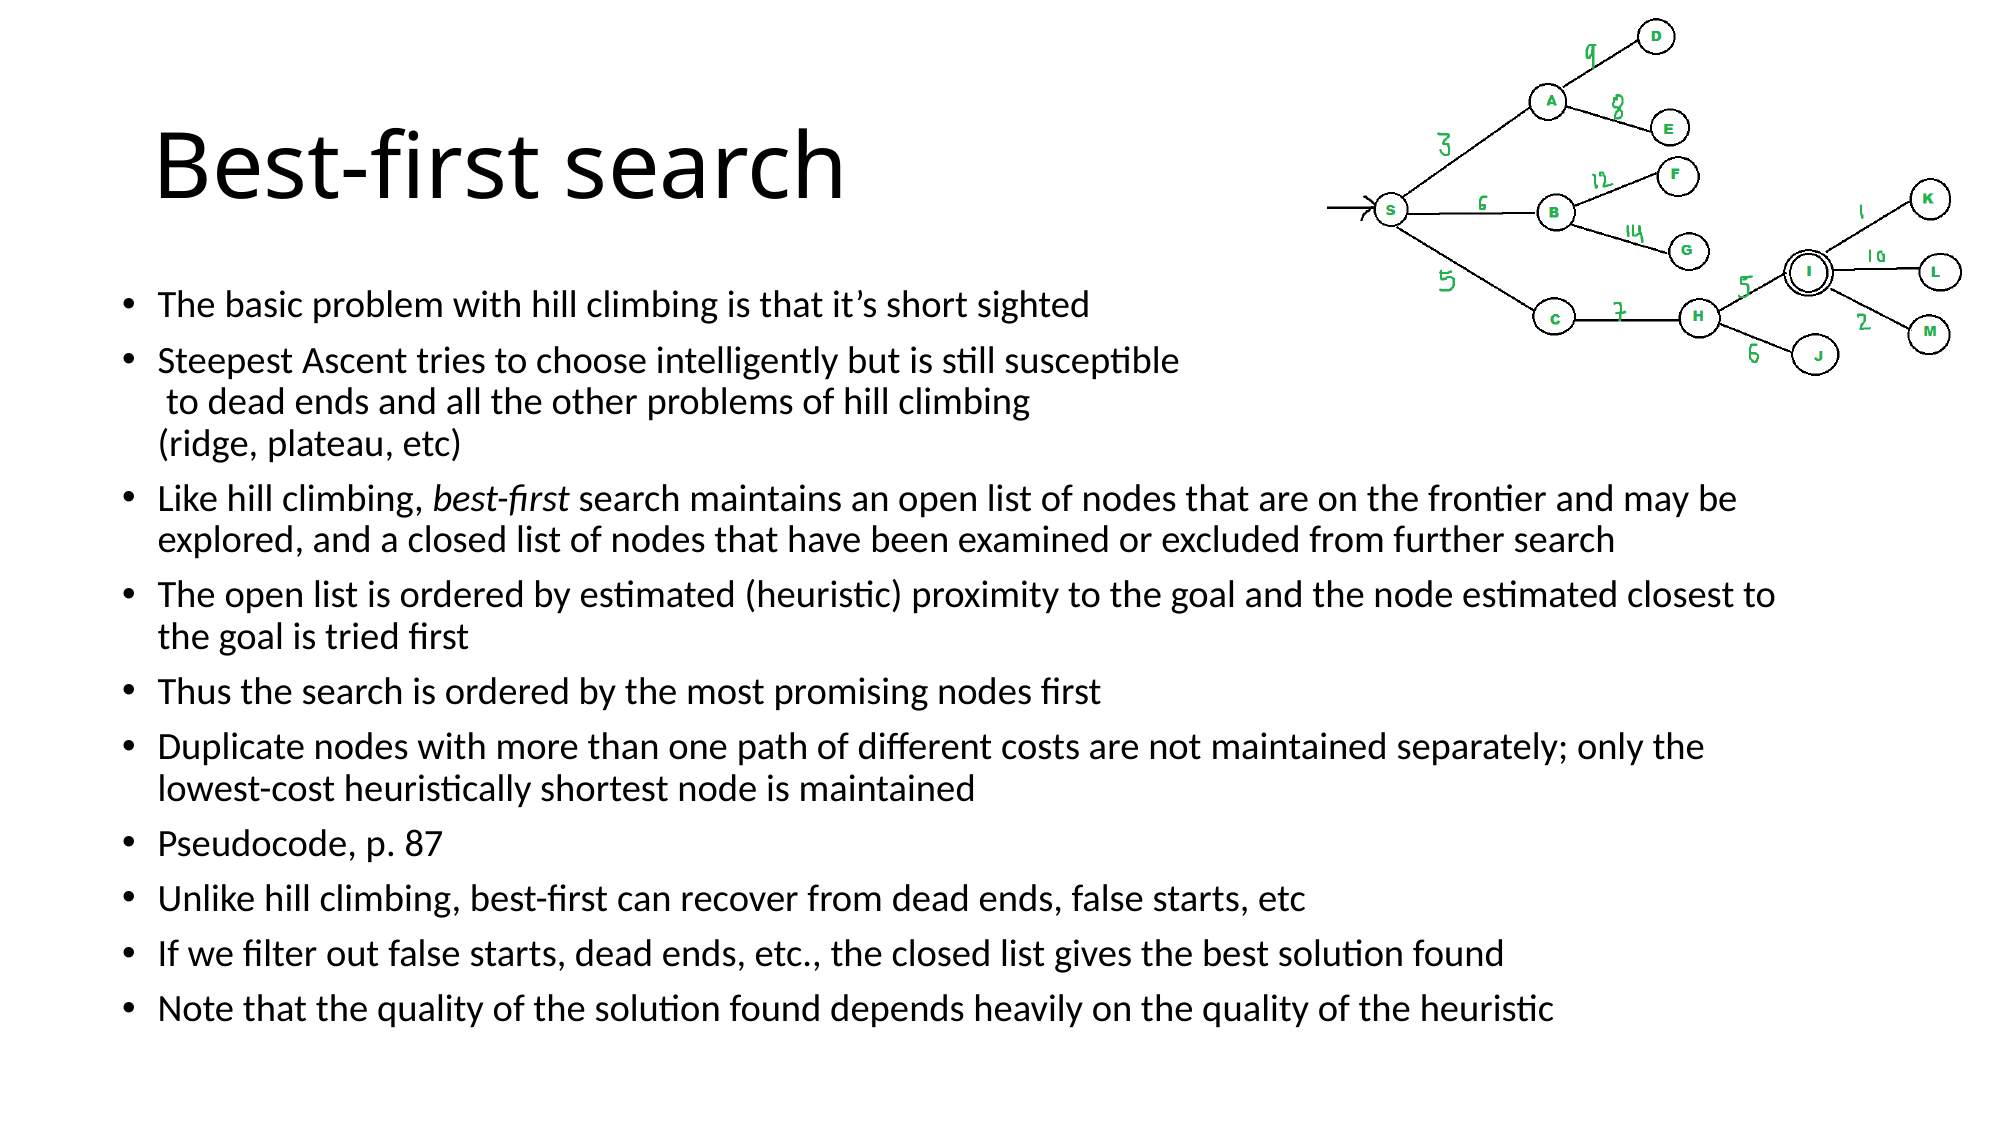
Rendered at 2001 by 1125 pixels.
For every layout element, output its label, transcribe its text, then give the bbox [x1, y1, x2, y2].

title Best-first search [137, 59, 1319, 277]
list The basic problem with hill climbing is that it’s short sighted Steepest Ascent tries to choose intelligently but is still susceptible to dead ends and all the other problems of hill climbing (ridge, plateau, etc) Like hill climbing, best-first search maintains an open list of nodes that are on the frontier and may be explored, and a closed list of nodes that have been examined or excluded from further search The open list is ordered by estimated (heuristic) proximity to the goal and the node estimated closest to the goal is tried first Thus the search is ordered by the most promising nodes first Duplicate nodes with more than one path of different costs are not maintained separately; only the lowest-cost heuristically shortest node is maintained Pseudocode, p. 87 Unlike hill climbing, best-first can recover from dead ends, false starts, etc If we filter out false starts, dead ends, etc., the closed list gives the best solution found Note that the quality of the solution found depends heavily on the quality of the heuristic [107, 277, 1833, 1043]
picture [1319, 18, 1978, 390]
